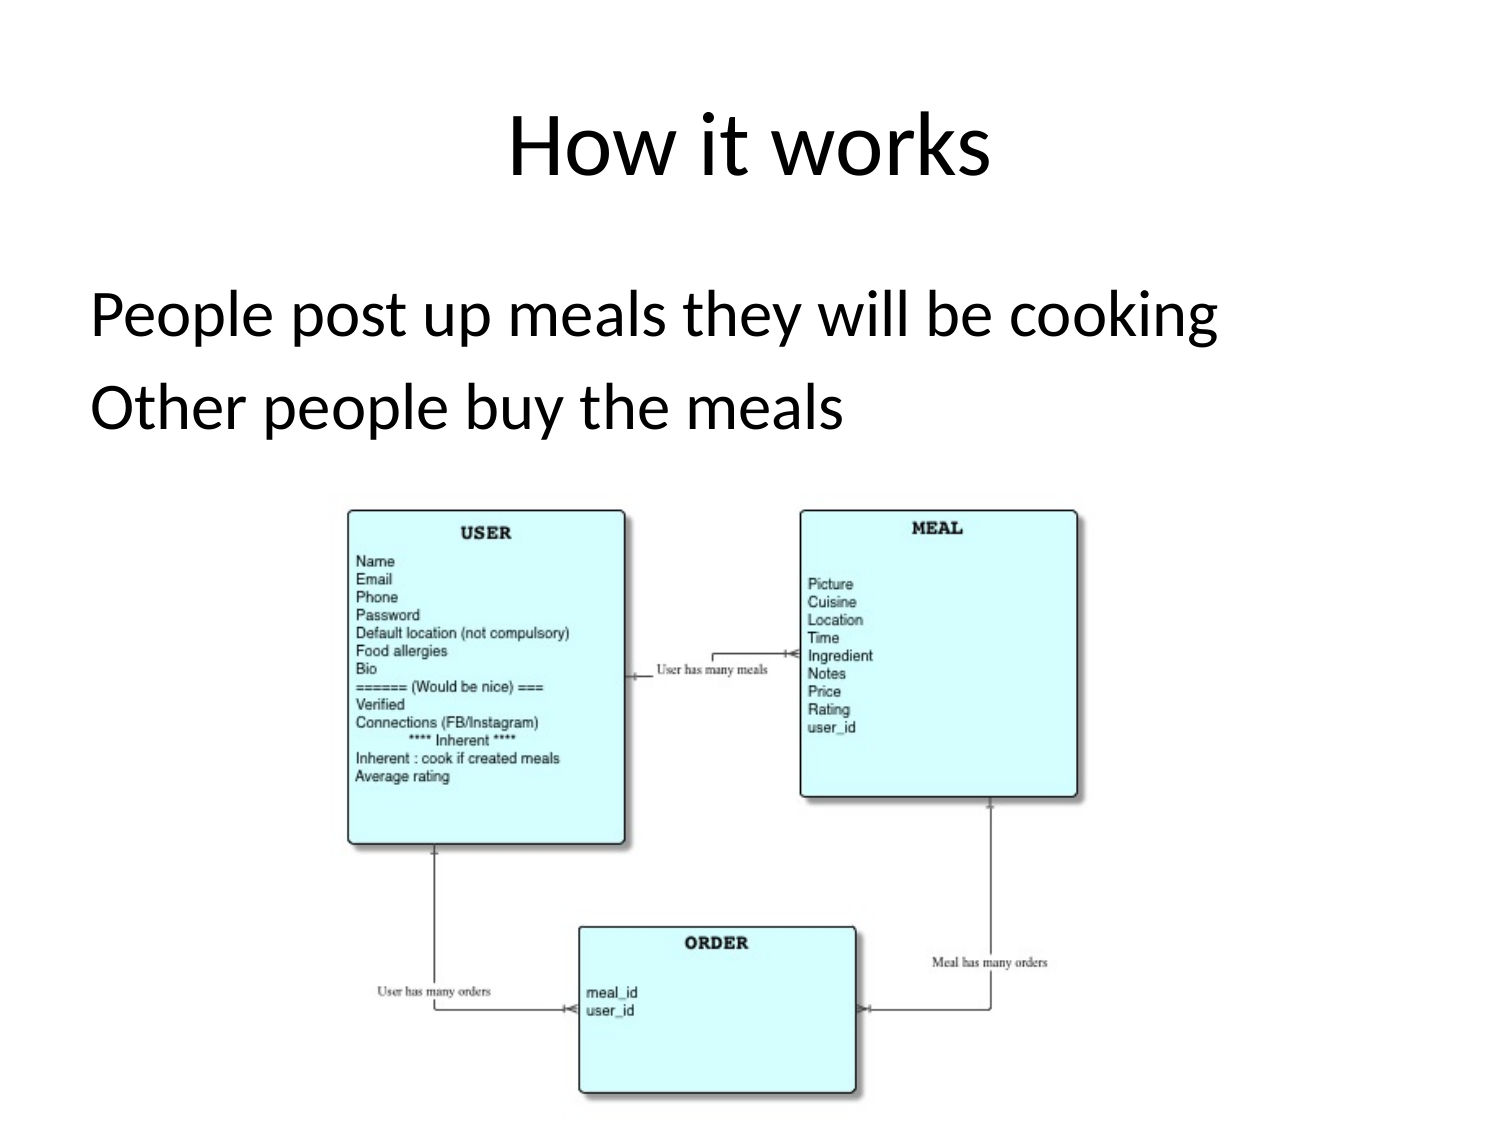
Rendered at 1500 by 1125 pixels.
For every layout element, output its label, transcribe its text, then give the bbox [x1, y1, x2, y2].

picture [302, 492, 1132, 1125]
title How it works [75, 45, 1425, 233]
list People post up meals they will be cooking Other people buy the meals [75, 262, 1425, 1005]
